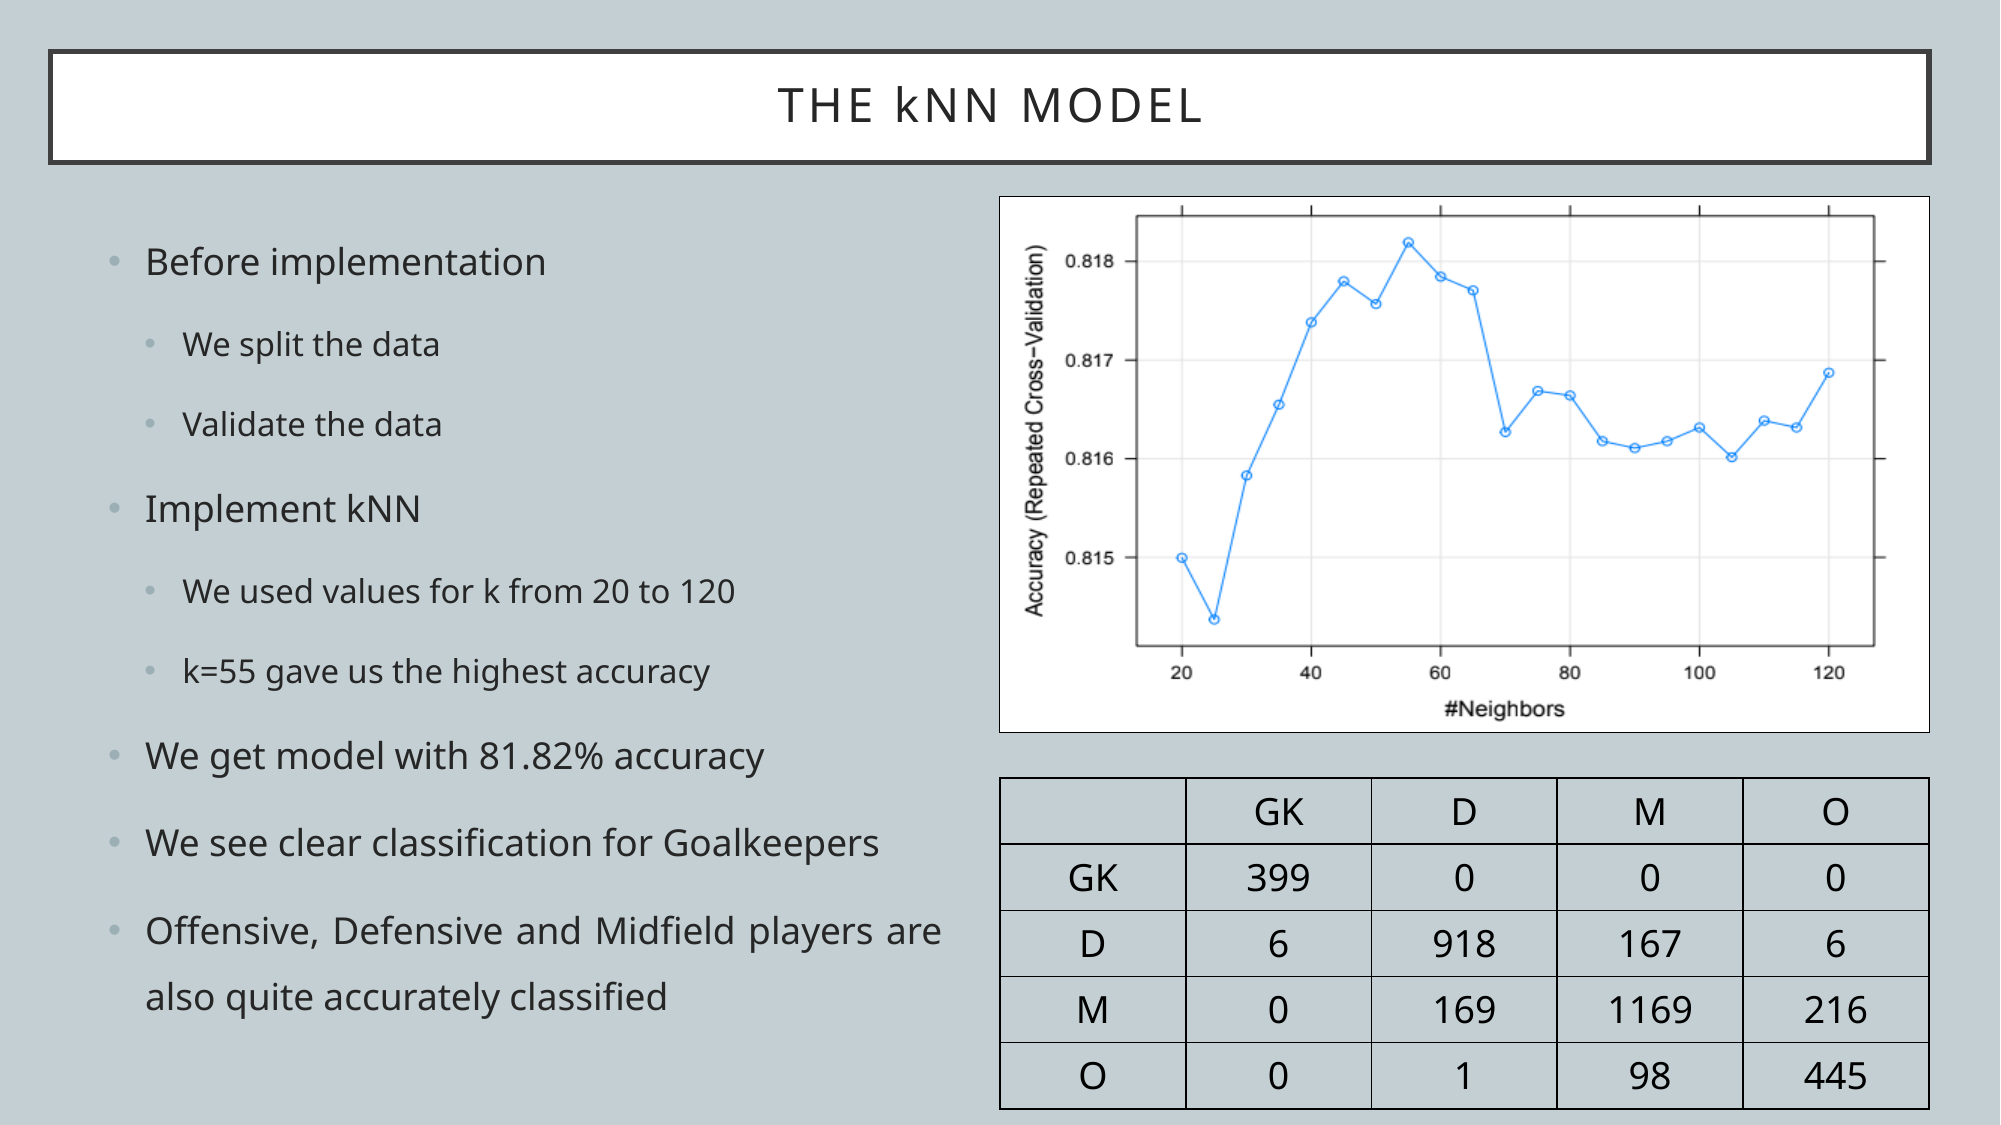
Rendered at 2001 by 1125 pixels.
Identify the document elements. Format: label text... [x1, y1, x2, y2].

table_cell 98 [1558, 1043, 1742, 1108]
table_cell 0 [1372, 845, 1556, 910]
picture [999, 196, 1930, 733]
table_cell 6 [1187, 911, 1371, 976]
table_header O [1744, 779, 1928, 843]
list Before implementation We split the data Validate the data Implement kNN We used values for k from 20 to 120 k=55 gave us the highest accuracy We get model with 81.82% accuracy We see clear classification for Goalkeepers Offensive, Defensive and Midfield players are also quite accurately classified [93, 209, 958, 1035]
table_header D [1372, 779, 1556, 843]
table_cell 0 [1558, 845, 1742, 910]
table_cell 918 [1372, 911, 1556, 976]
table_cell 0 [1744, 845, 1928, 910]
table_header M [1558, 779, 1742, 843]
table_cell O [1001, 1043, 1185, 1108]
table_cell 1 [1372, 1043, 1556, 1108]
table_cell 6 [1744, 911, 1928, 976]
table_cell 1169 [1558, 977, 1742, 1042]
table_cell 0 [1187, 1043, 1371, 1108]
table_header [1001, 779, 1185, 843]
table_cell M [1001, 977, 1185, 1042]
title The kNN MODEL [48, 49, 1932, 165]
table_header GK [1187, 779, 1371, 843]
table_cell 169 [1372, 977, 1556, 1042]
table_cell 167 [1558, 911, 1742, 976]
table_cell 0 [1187, 977, 1371, 1042]
table_cell 399 [1187, 845, 1371, 910]
table_cell GK [1001, 845, 1185, 910]
table_cell D [1001, 911, 1185, 976]
table_cell 445 [1744, 1043, 1928, 1108]
table_cell 216 [1744, 977, 1928, 1042]
